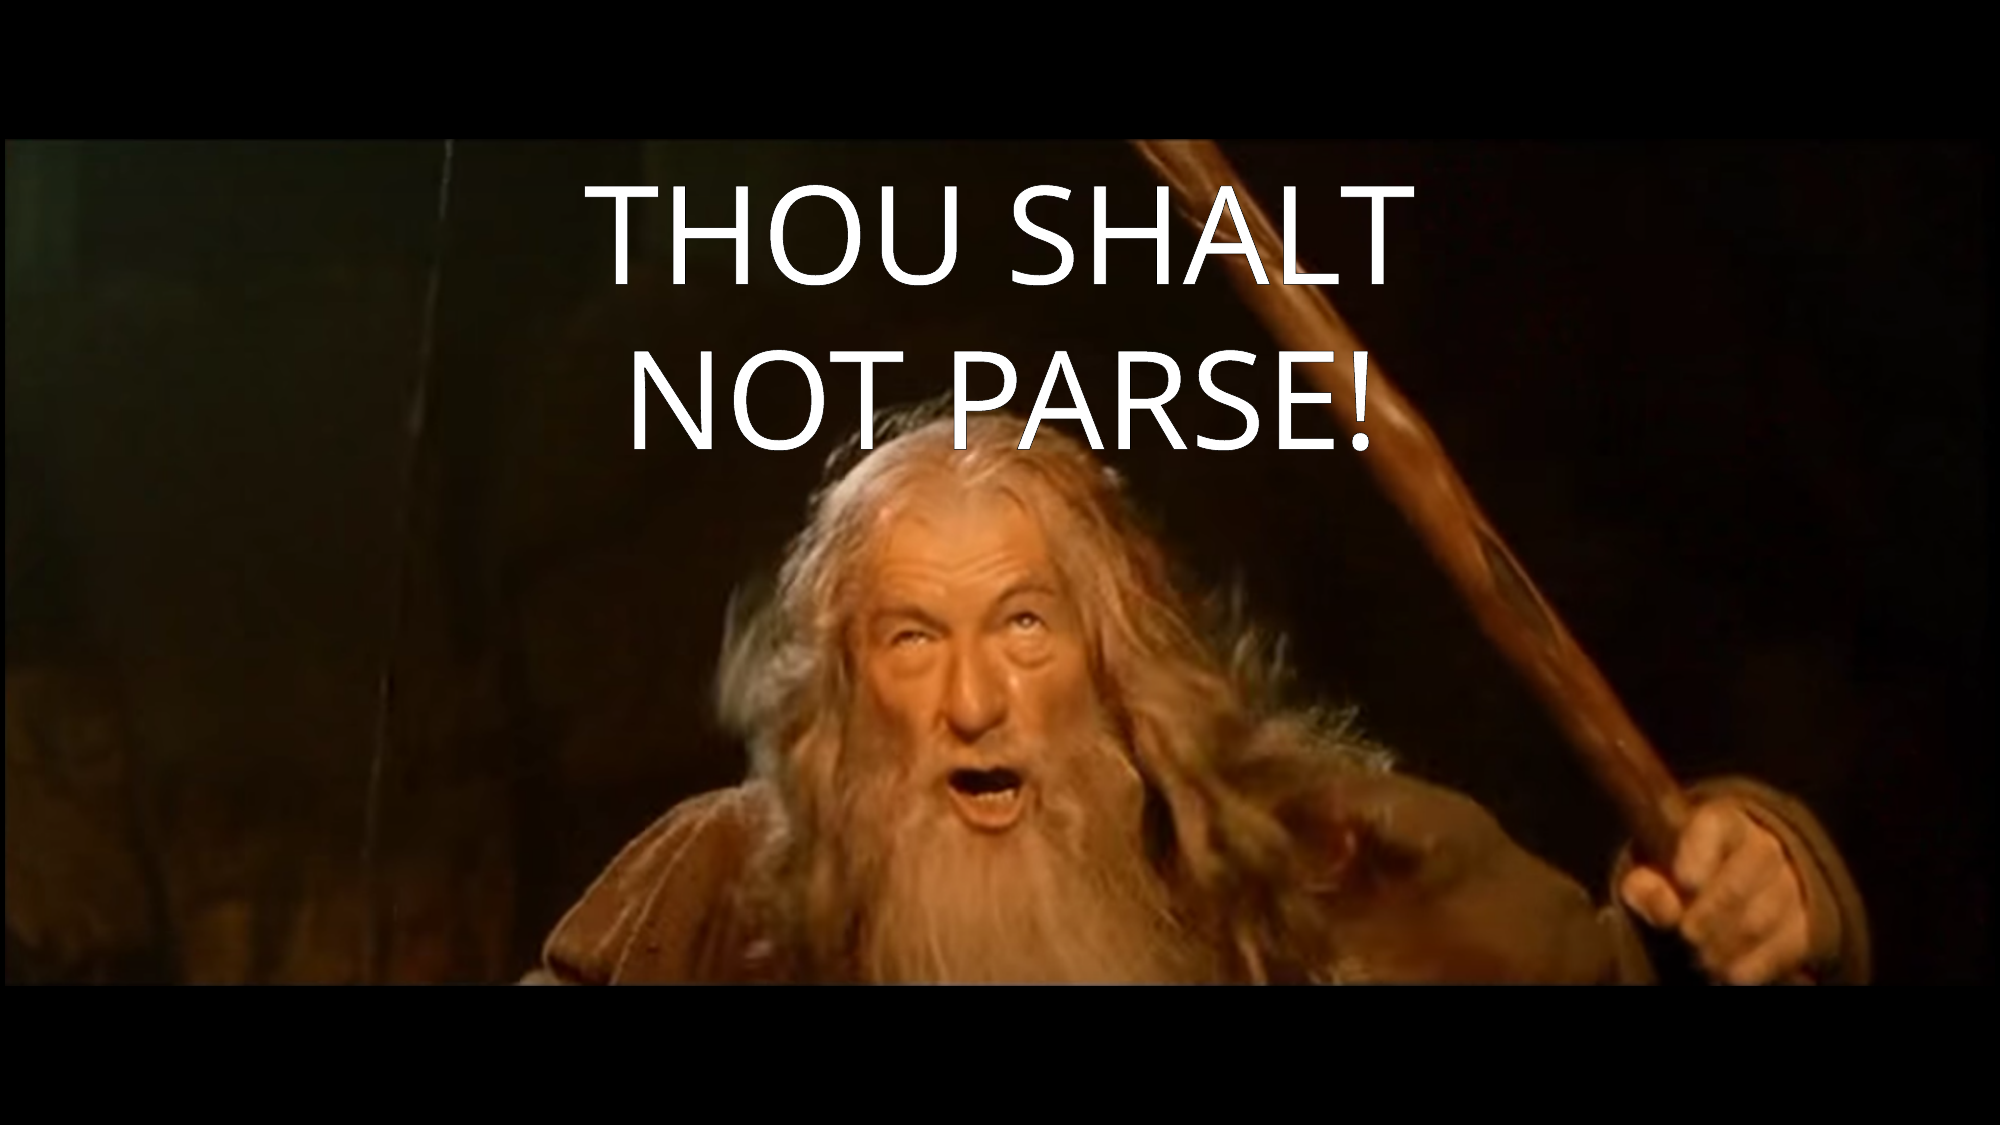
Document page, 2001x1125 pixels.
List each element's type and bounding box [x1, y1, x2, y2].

picture [5, 139, 1995, 986]
